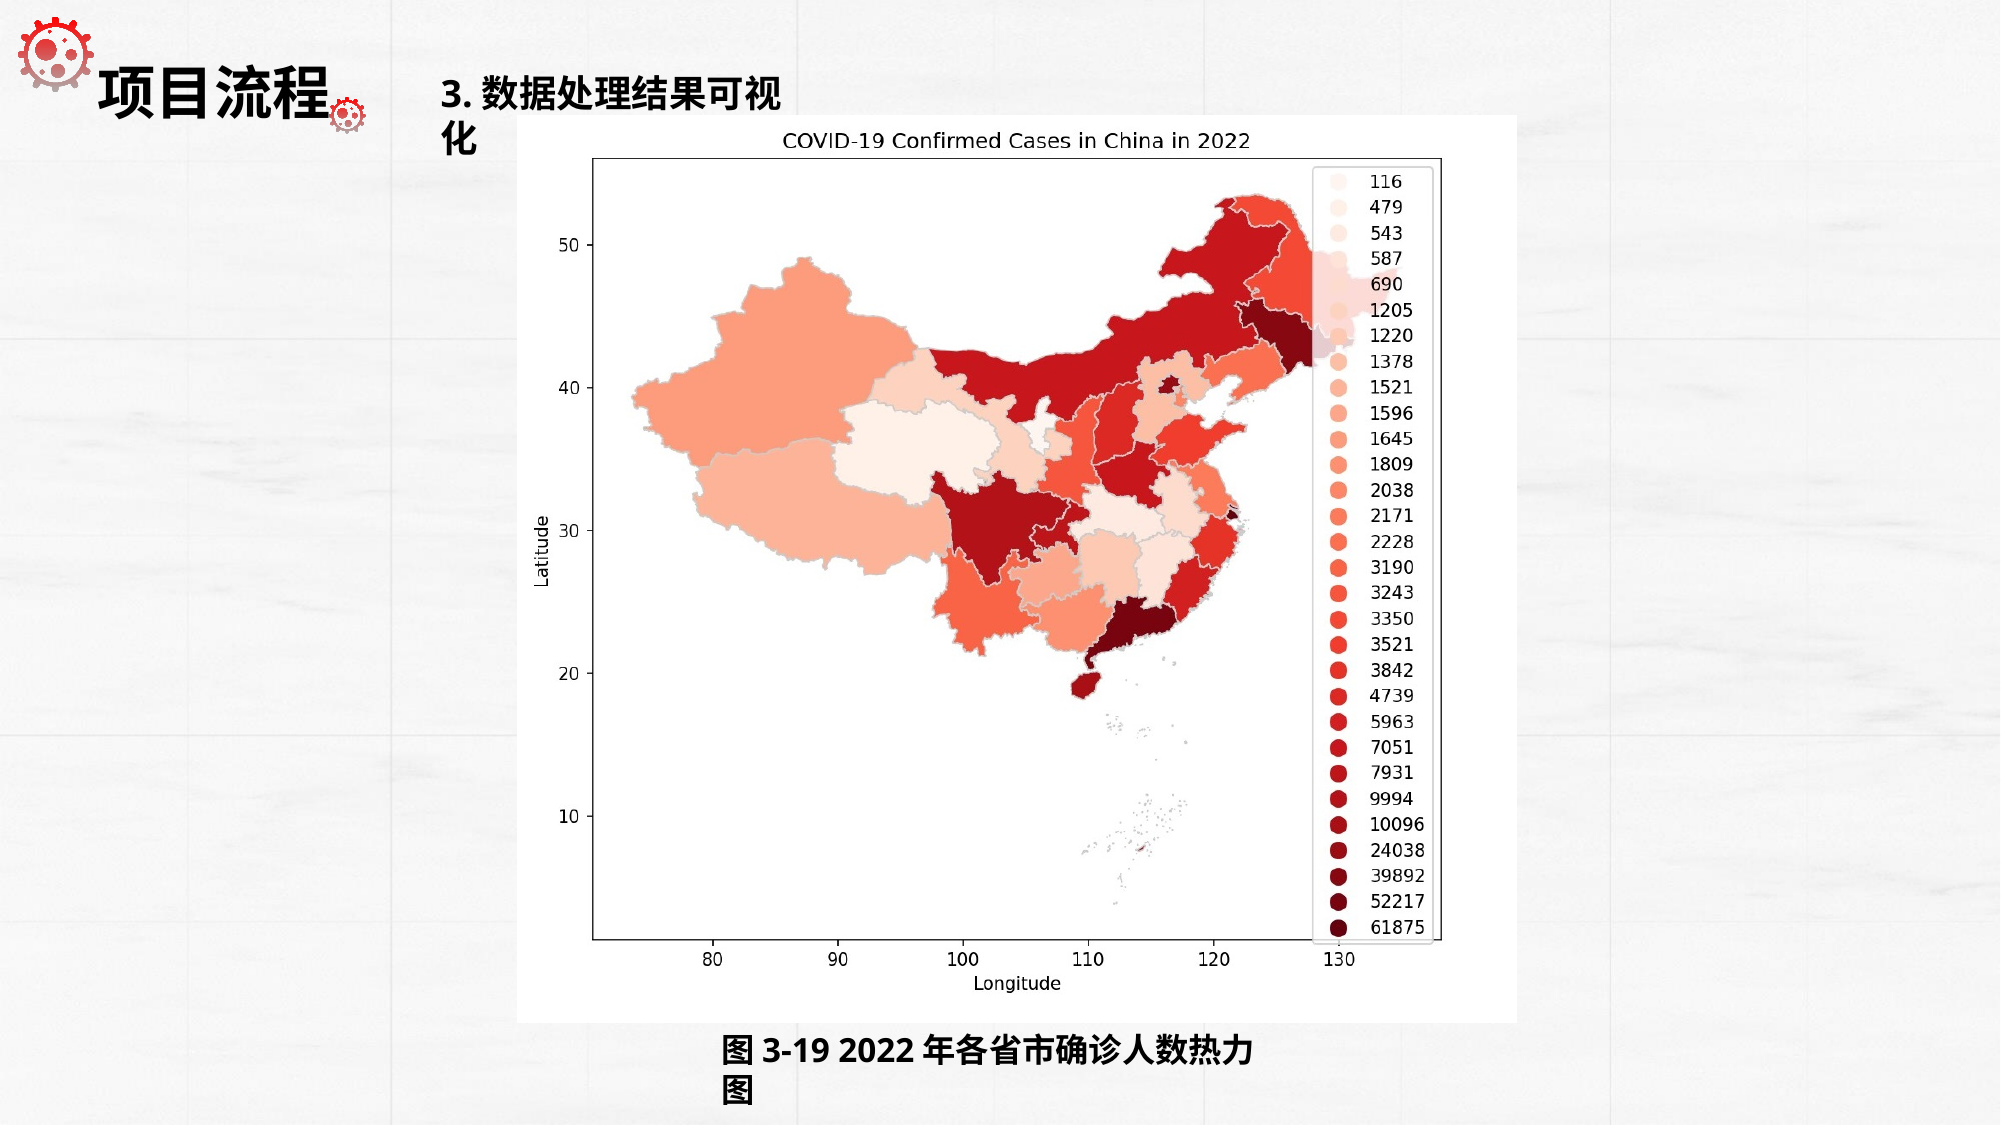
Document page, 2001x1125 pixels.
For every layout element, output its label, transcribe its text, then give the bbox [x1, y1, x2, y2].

text_box 3.数据处理结果可视化 [425, 62, 831, 167]
text_box 图3-19 2022年各省市确诊人数热力图 [706, 1023, 1294, 1117]
picture [0, 0, 2001, 1125]
text_box 项目流程 [55, 57, 376, 137]
text_box [17, 16, 94, 93]
